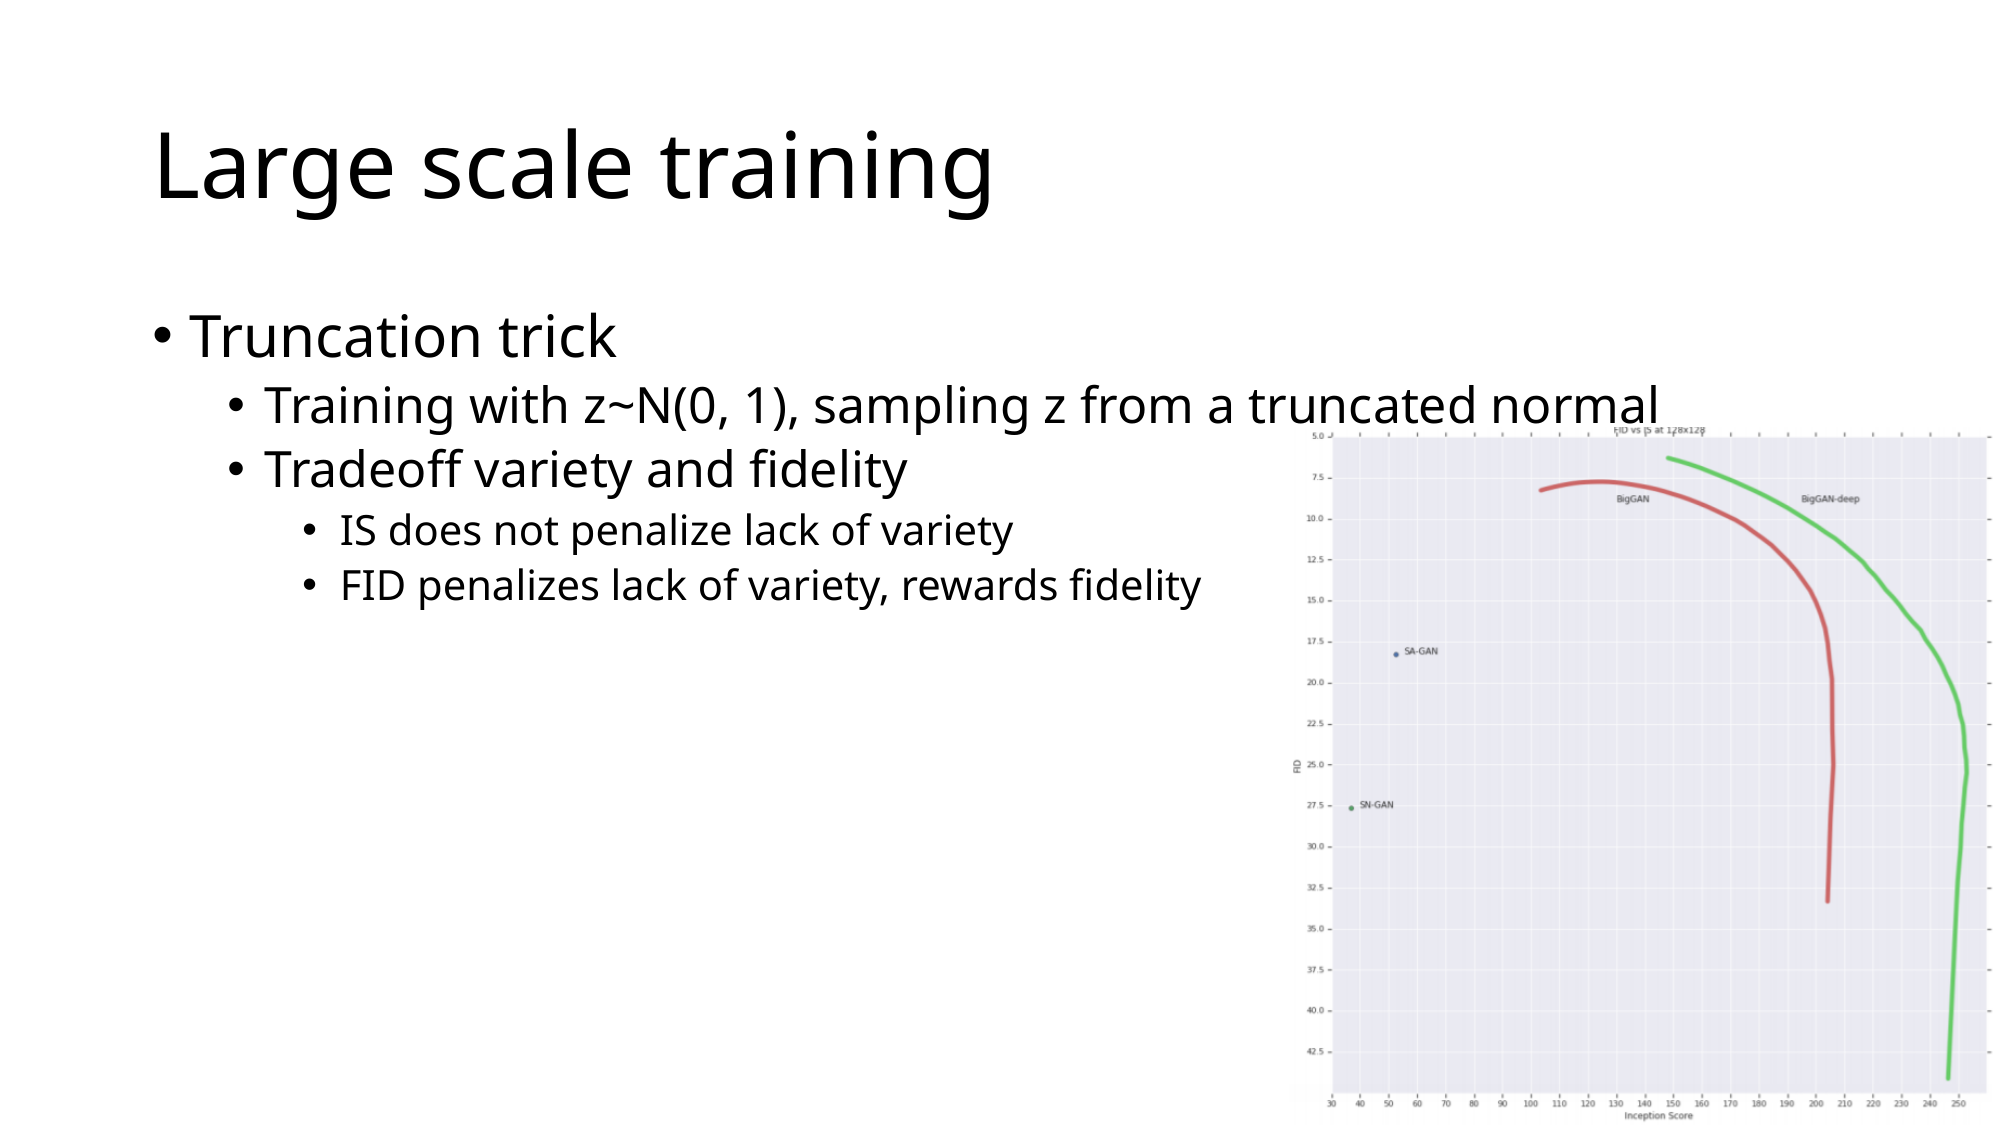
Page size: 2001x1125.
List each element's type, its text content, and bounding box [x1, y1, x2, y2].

picture [1289, 427, 2000, 1125]
list Truncation trick Training with z~N(0, 1), sampling z from a truncated normal Tradeoff variety and fidelity IS does not penalize lack of variety FID penalizes lack of variety, rewards fidelity [137, 299, 1863, 1014]
title Large scale training [137, 59, 1863, 278]
